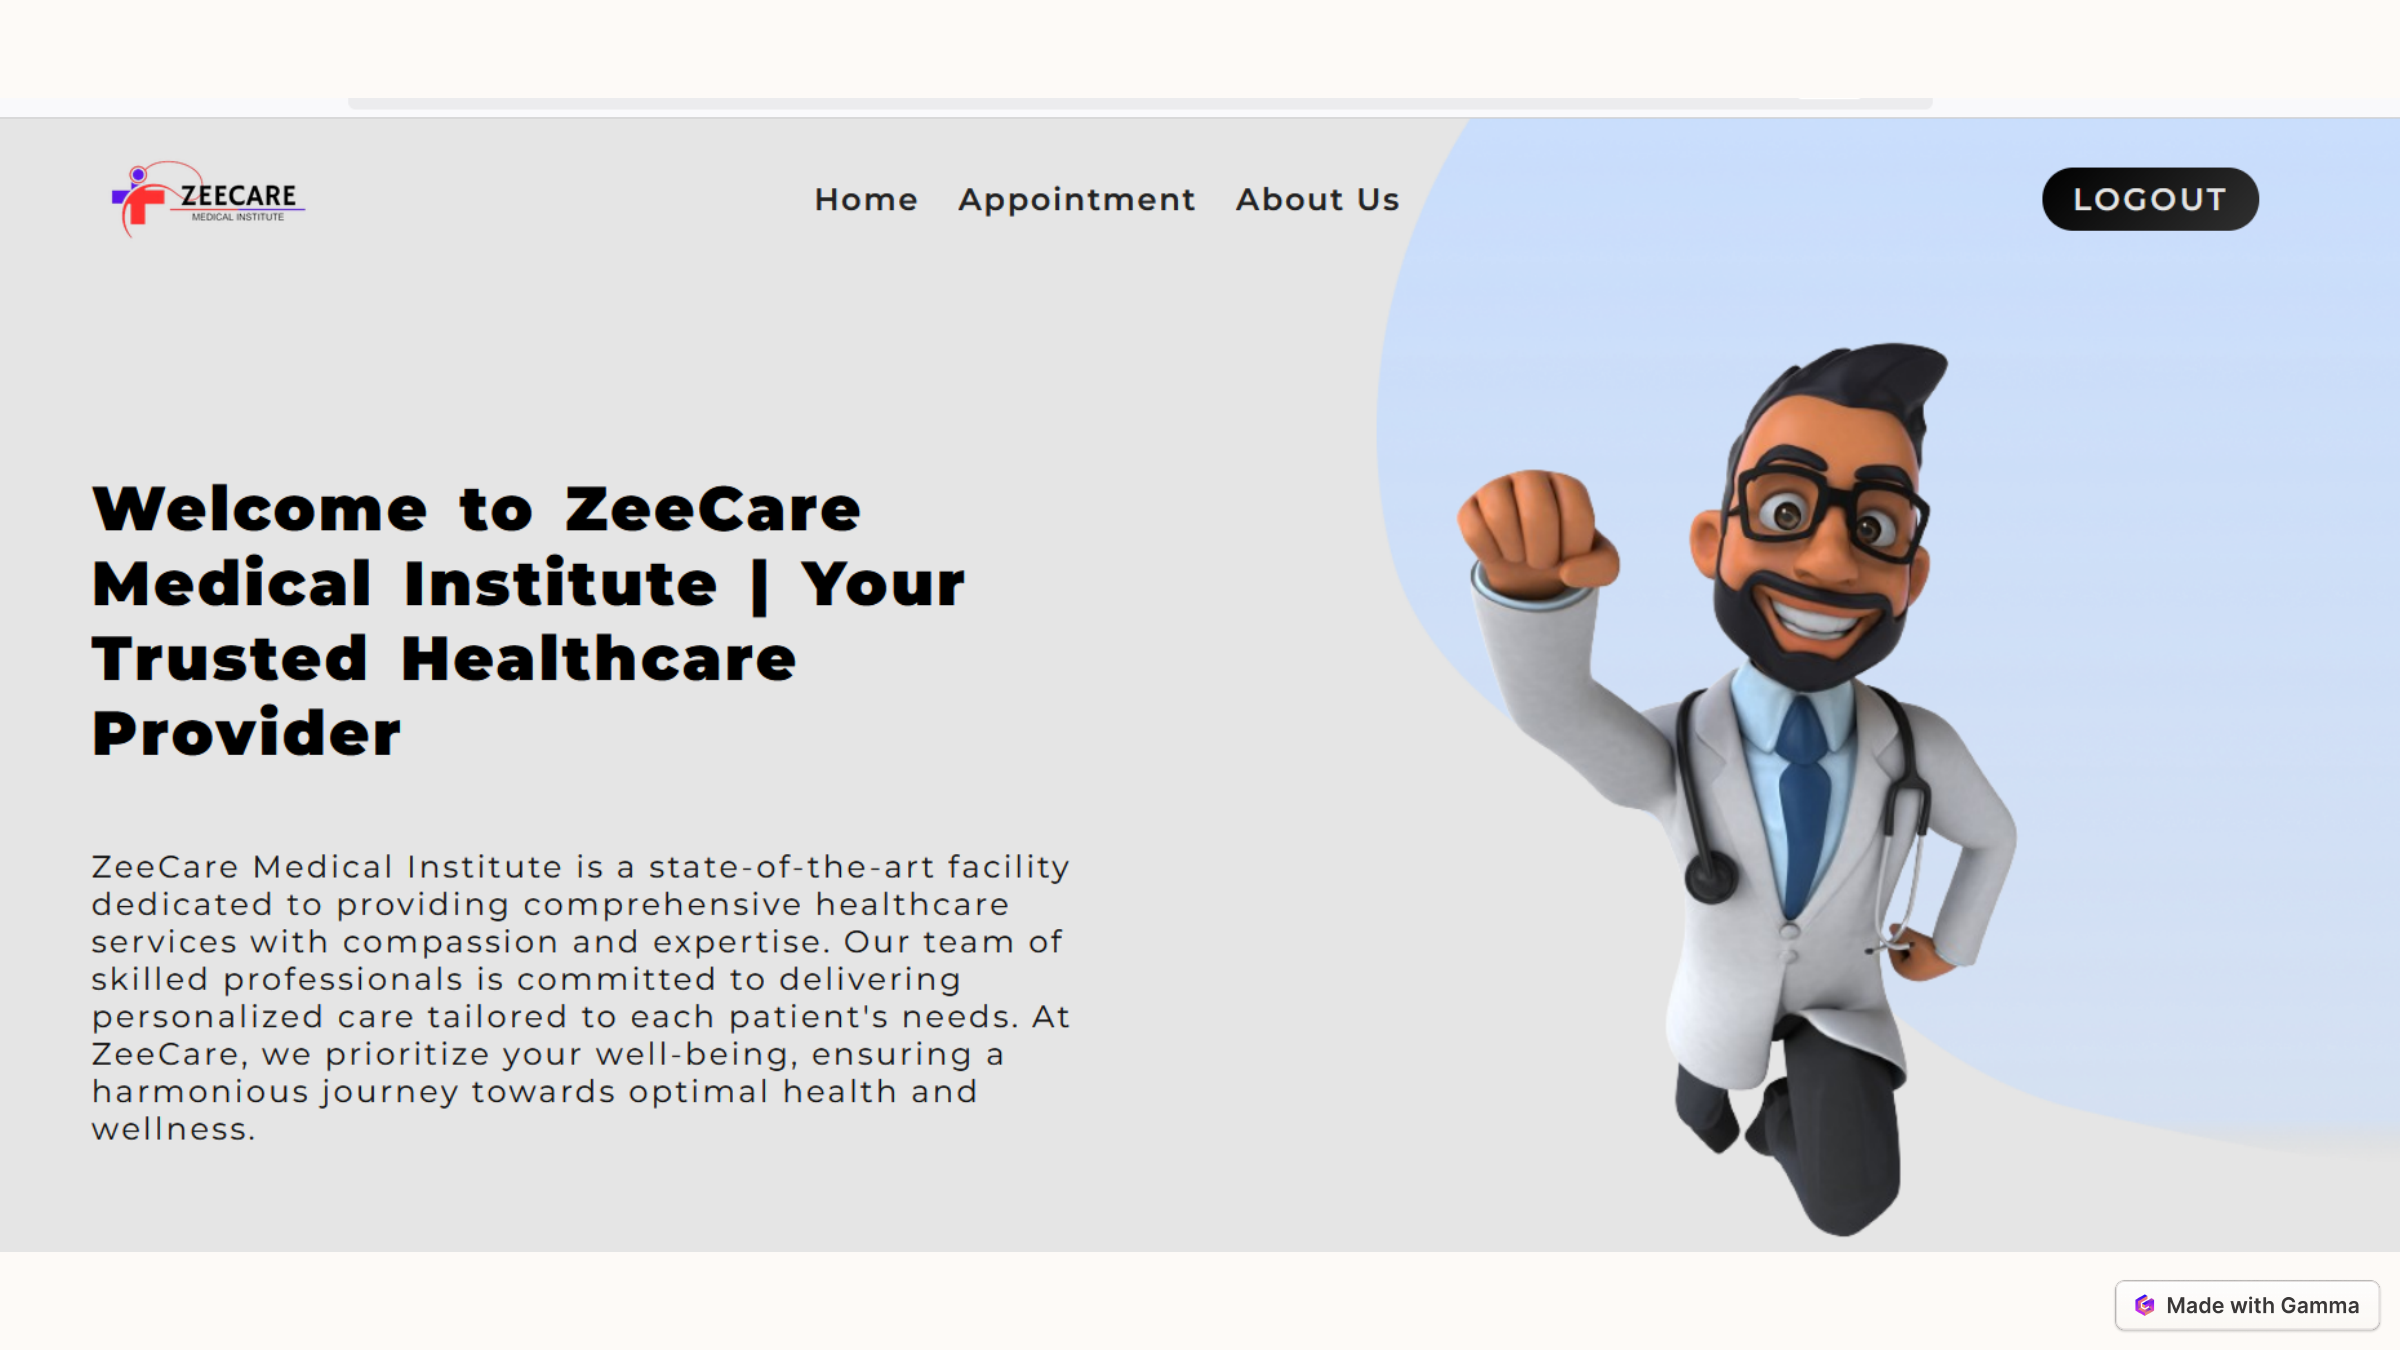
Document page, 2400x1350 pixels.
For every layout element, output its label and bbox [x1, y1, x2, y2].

picture [0, 98, 2400, 1252]
picture [2106, 1271, 2389, 1339]
